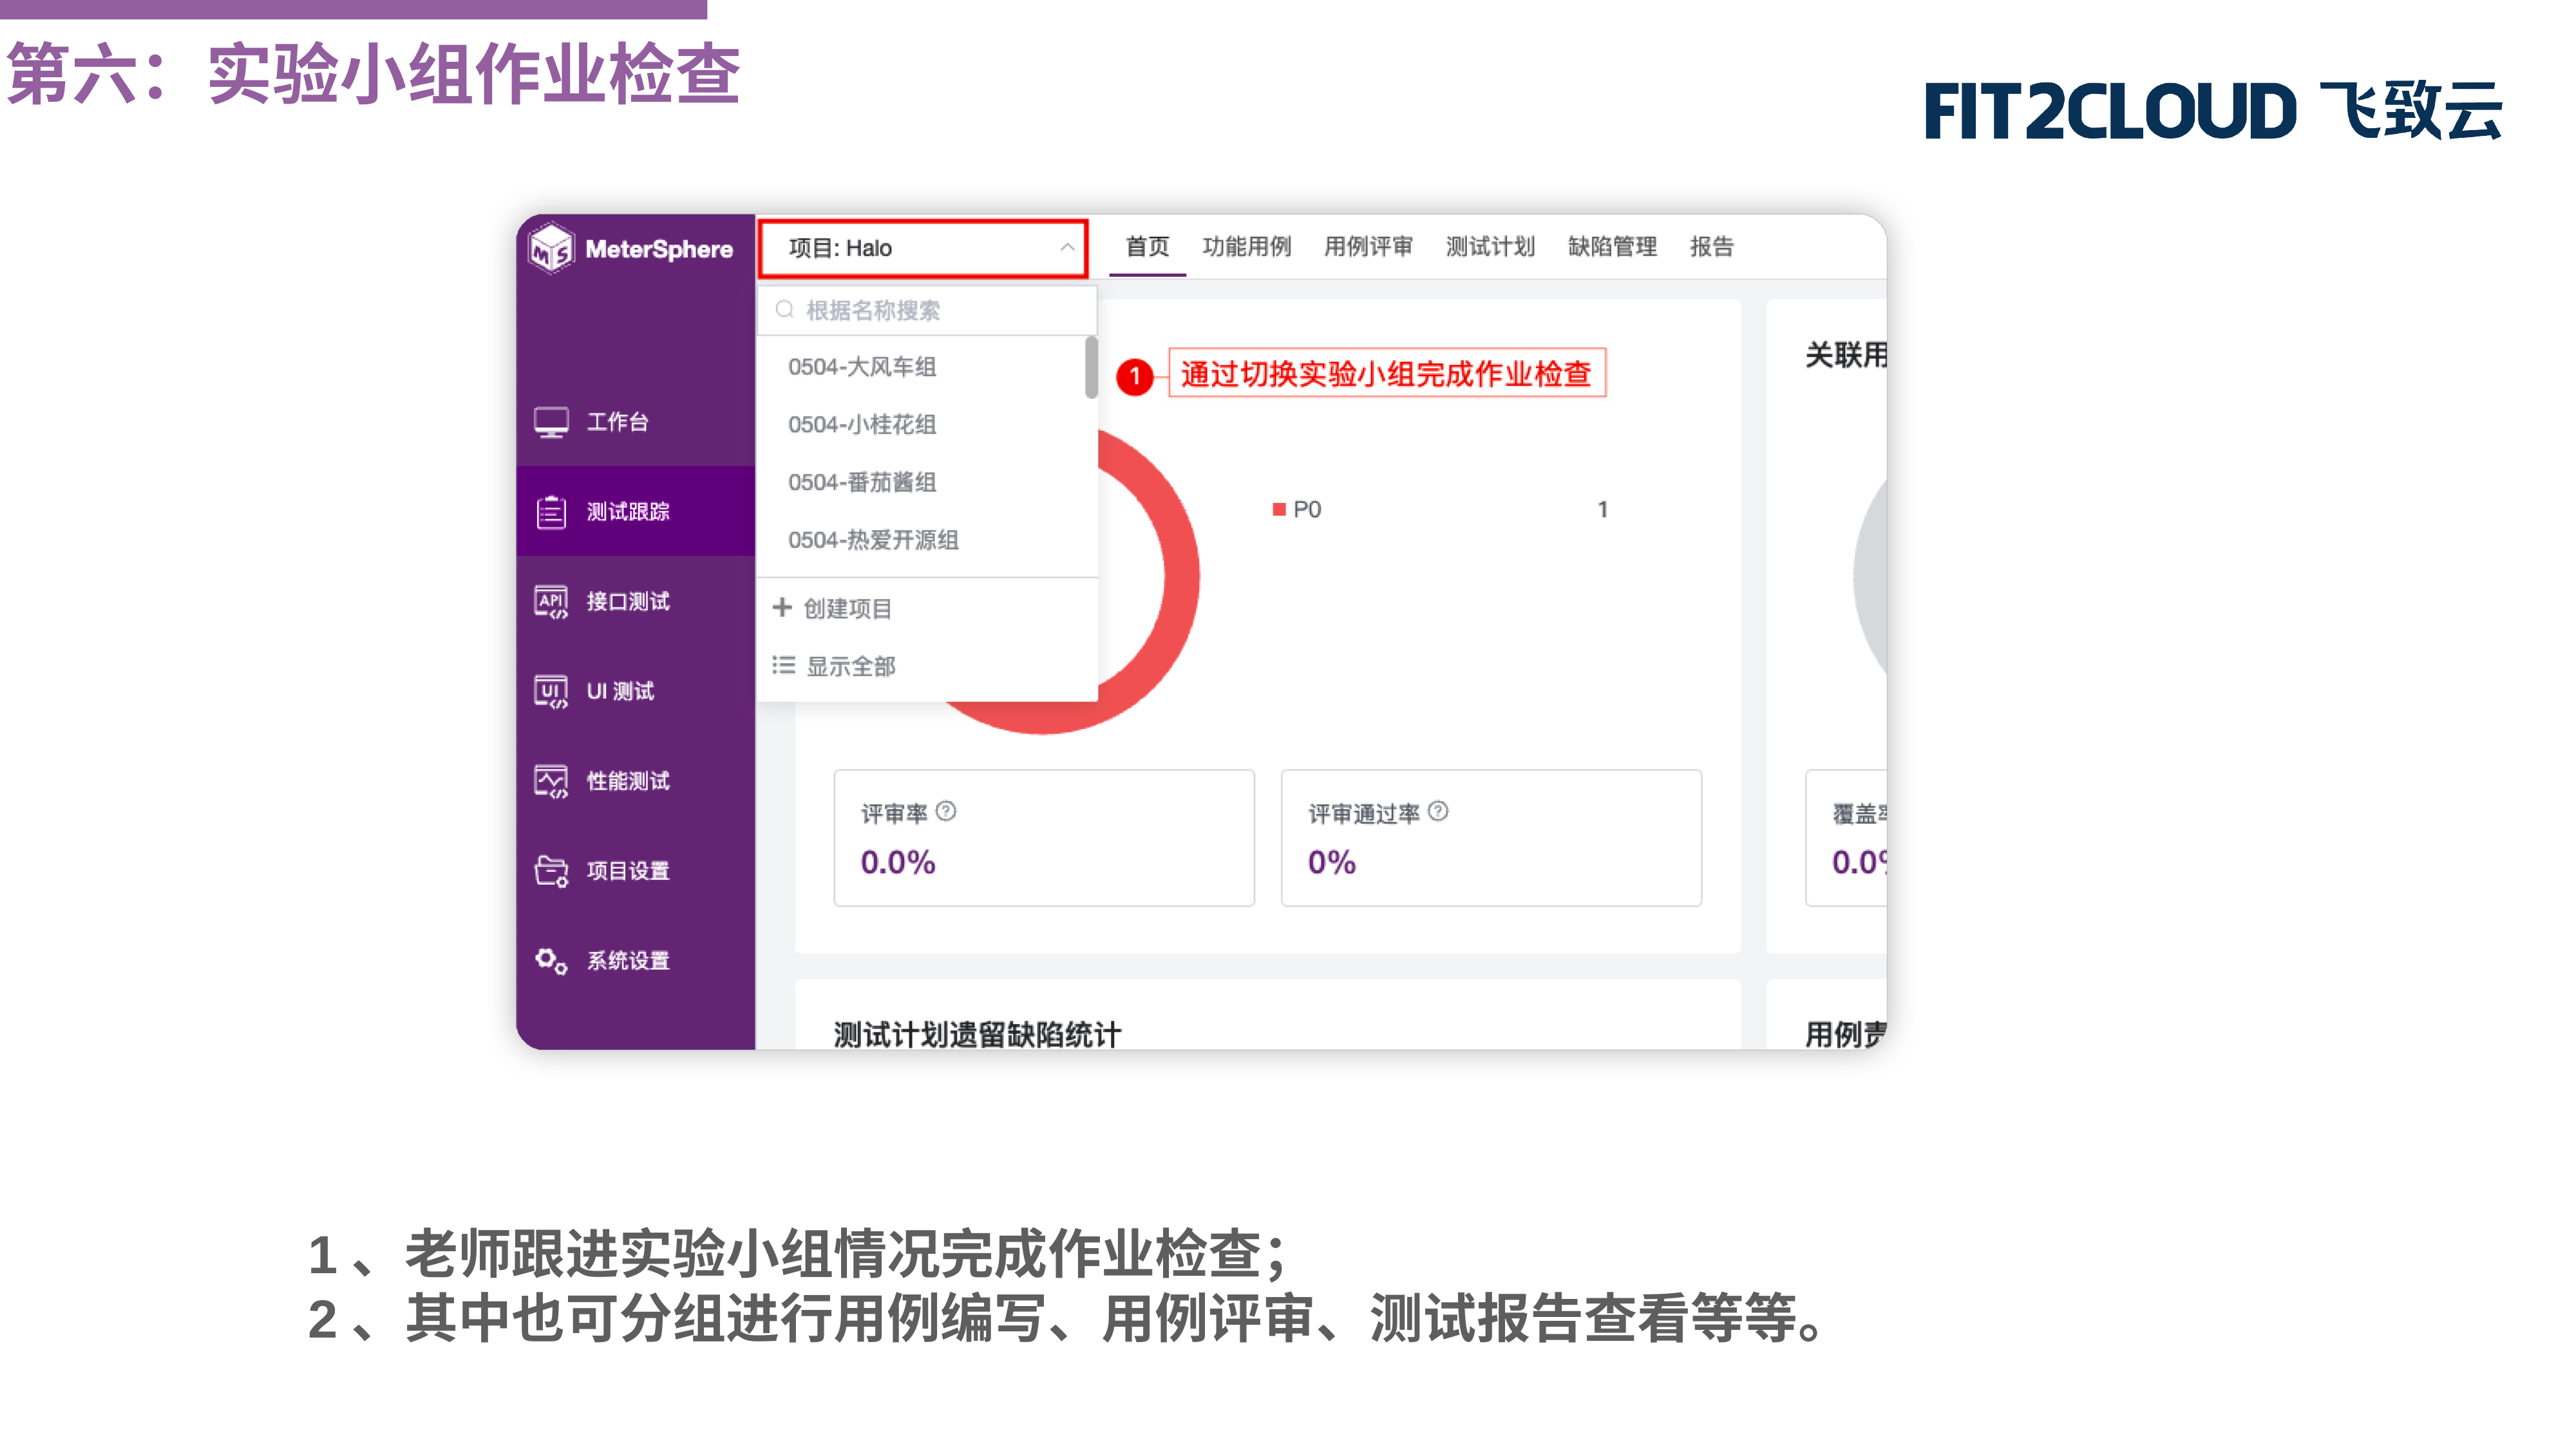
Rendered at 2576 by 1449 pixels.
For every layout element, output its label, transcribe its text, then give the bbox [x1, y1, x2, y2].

text_box 第六：实验小组作业检查 [4, 32, 971, 151]
text_box 1、老师跟进实验小组情况完成作业检查； 2、其中也可分组进行用例编写、用例评审、测试报告查看等等。 [299, 1210, 1862, 1359]
picture [488, 185, 1917, 1079]
picture [1926, 80, 2503, 140]
text_box [0, 0, 708, 20]
